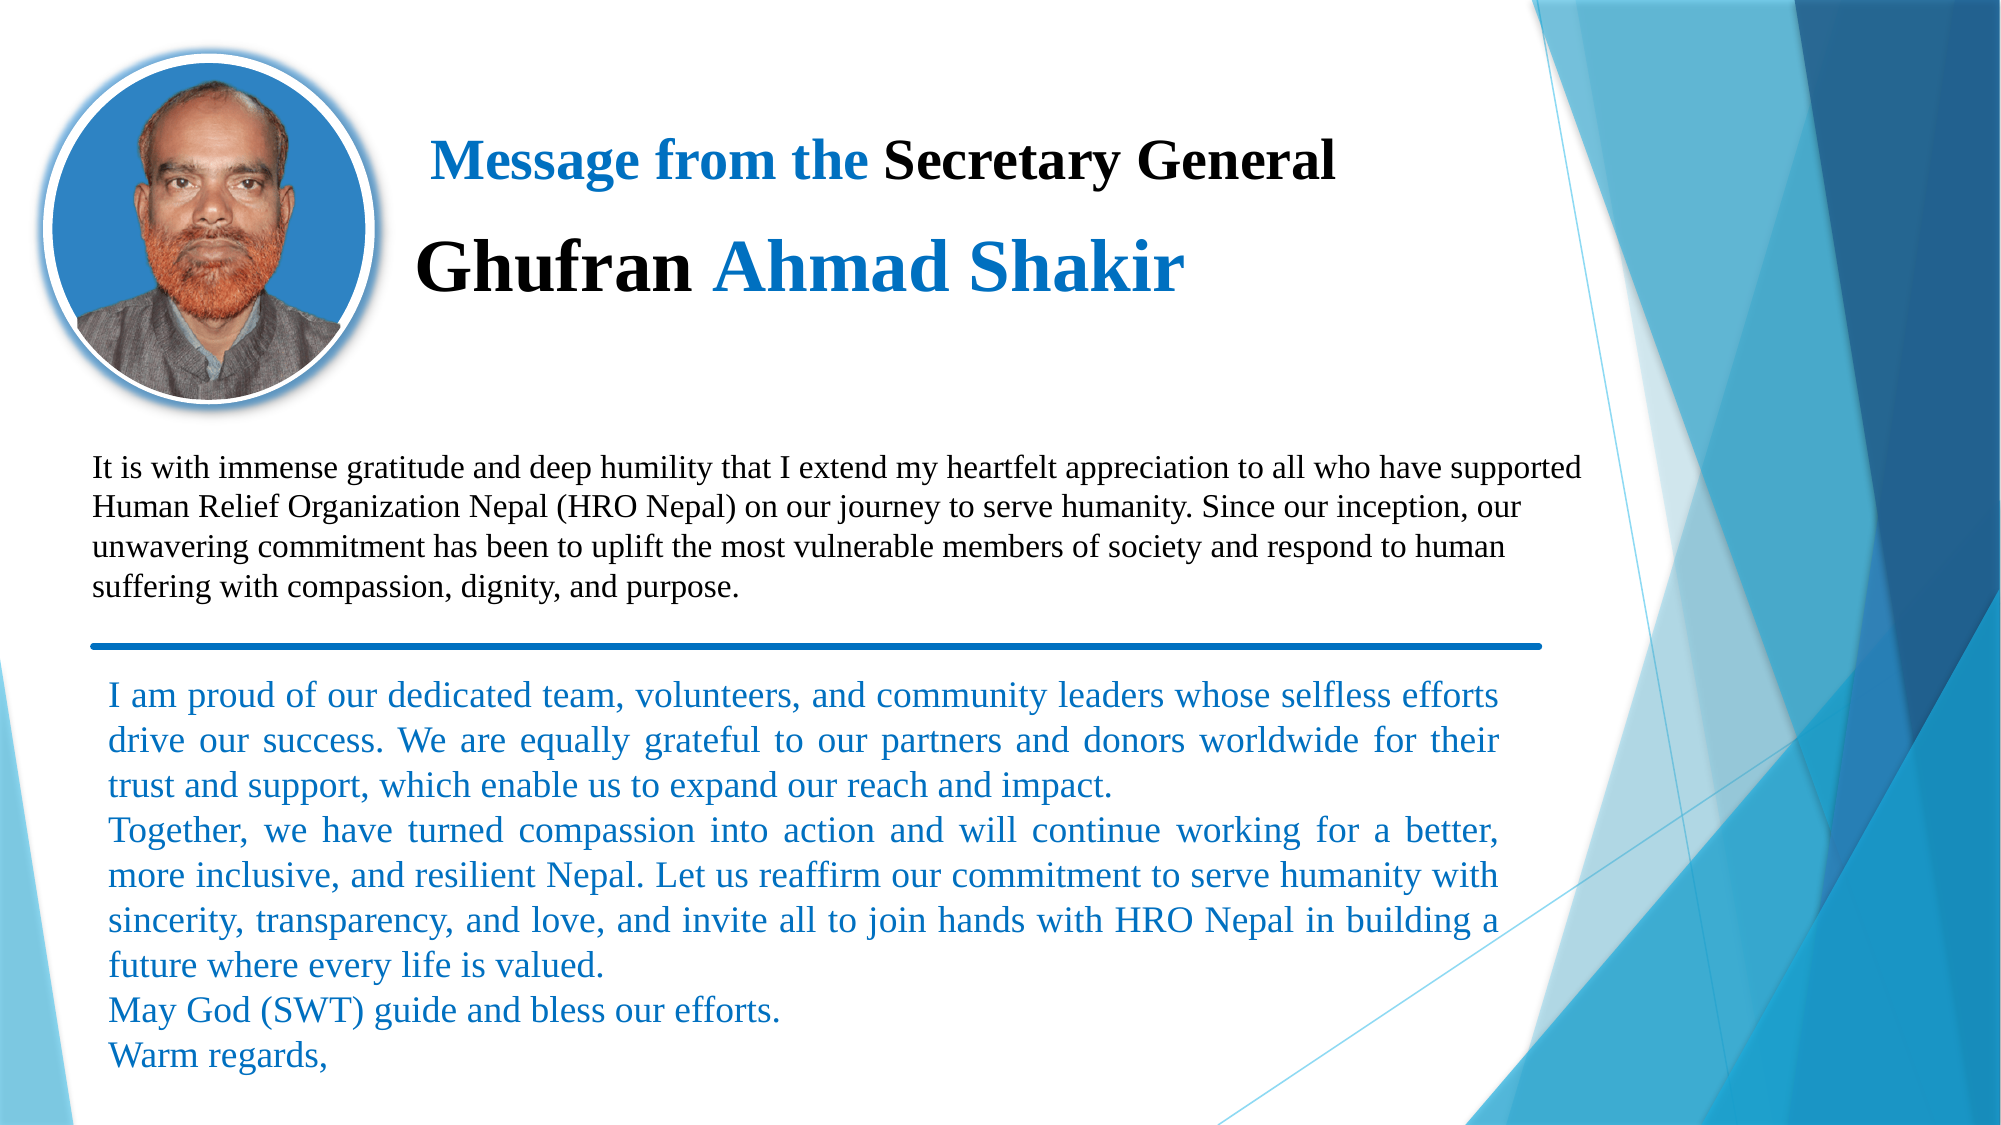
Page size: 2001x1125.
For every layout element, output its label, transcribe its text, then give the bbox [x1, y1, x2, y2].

text_box It is with immense gratitude and deep humility that I extend my heartfelt appreciation to all who have supported Human Relief Organization Nepal (HRO Nepal) on our journey to serve humanity. Since our inception, our unwavering commitment has been to uplift the most vulnerable members of society and respond to human suffering with compassion, dignity, and purpose. [77, 437, 1621, 652]
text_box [47, 57, 371, 401]
text_box I am proud of our dedicated team, volunteers, and community leaders whose selfless efforts drive our success. We are equally grateful to our partners and donors worldwide for their trust and support, which enable us to expand our reach and impact. Together, we have turned compassion into action and will continue working for a better, more inclusive, and resilient Nepal. Let us reaffirm our commitment to serve humanity with sincerity, transparency, and love, and invite all to join hands with HRO Nepal in building a future where every life is valued. May God (SWT) guide and bless our efforts. Warm regards, [93, 655, 1516, 1119]
text_box Message from the Secretary General [376, 103, 1462, 199]
text_box Ghufran Ahmad Shakir [399, 209, 1229, 314]
text_box I am proud of our dedicated team, volunteers, and community leaders whose selfless efforts drive our success. We are equally grateful to our partners and donors worldwide for their trust and support, which enable us to expand our reach and impact. Together, we have turned compassion into action and will continue working for a better, more inclusive, and resilient Nepal. Let us reaffirm our commitment to serve humanity with sincerity, transparency, and love, and invite all to join hands with HRO Nepal in building a future where every life is valued. May God (SWT) guide and bless our efforts. Warm regards, [93, 536, 1516, 643]
